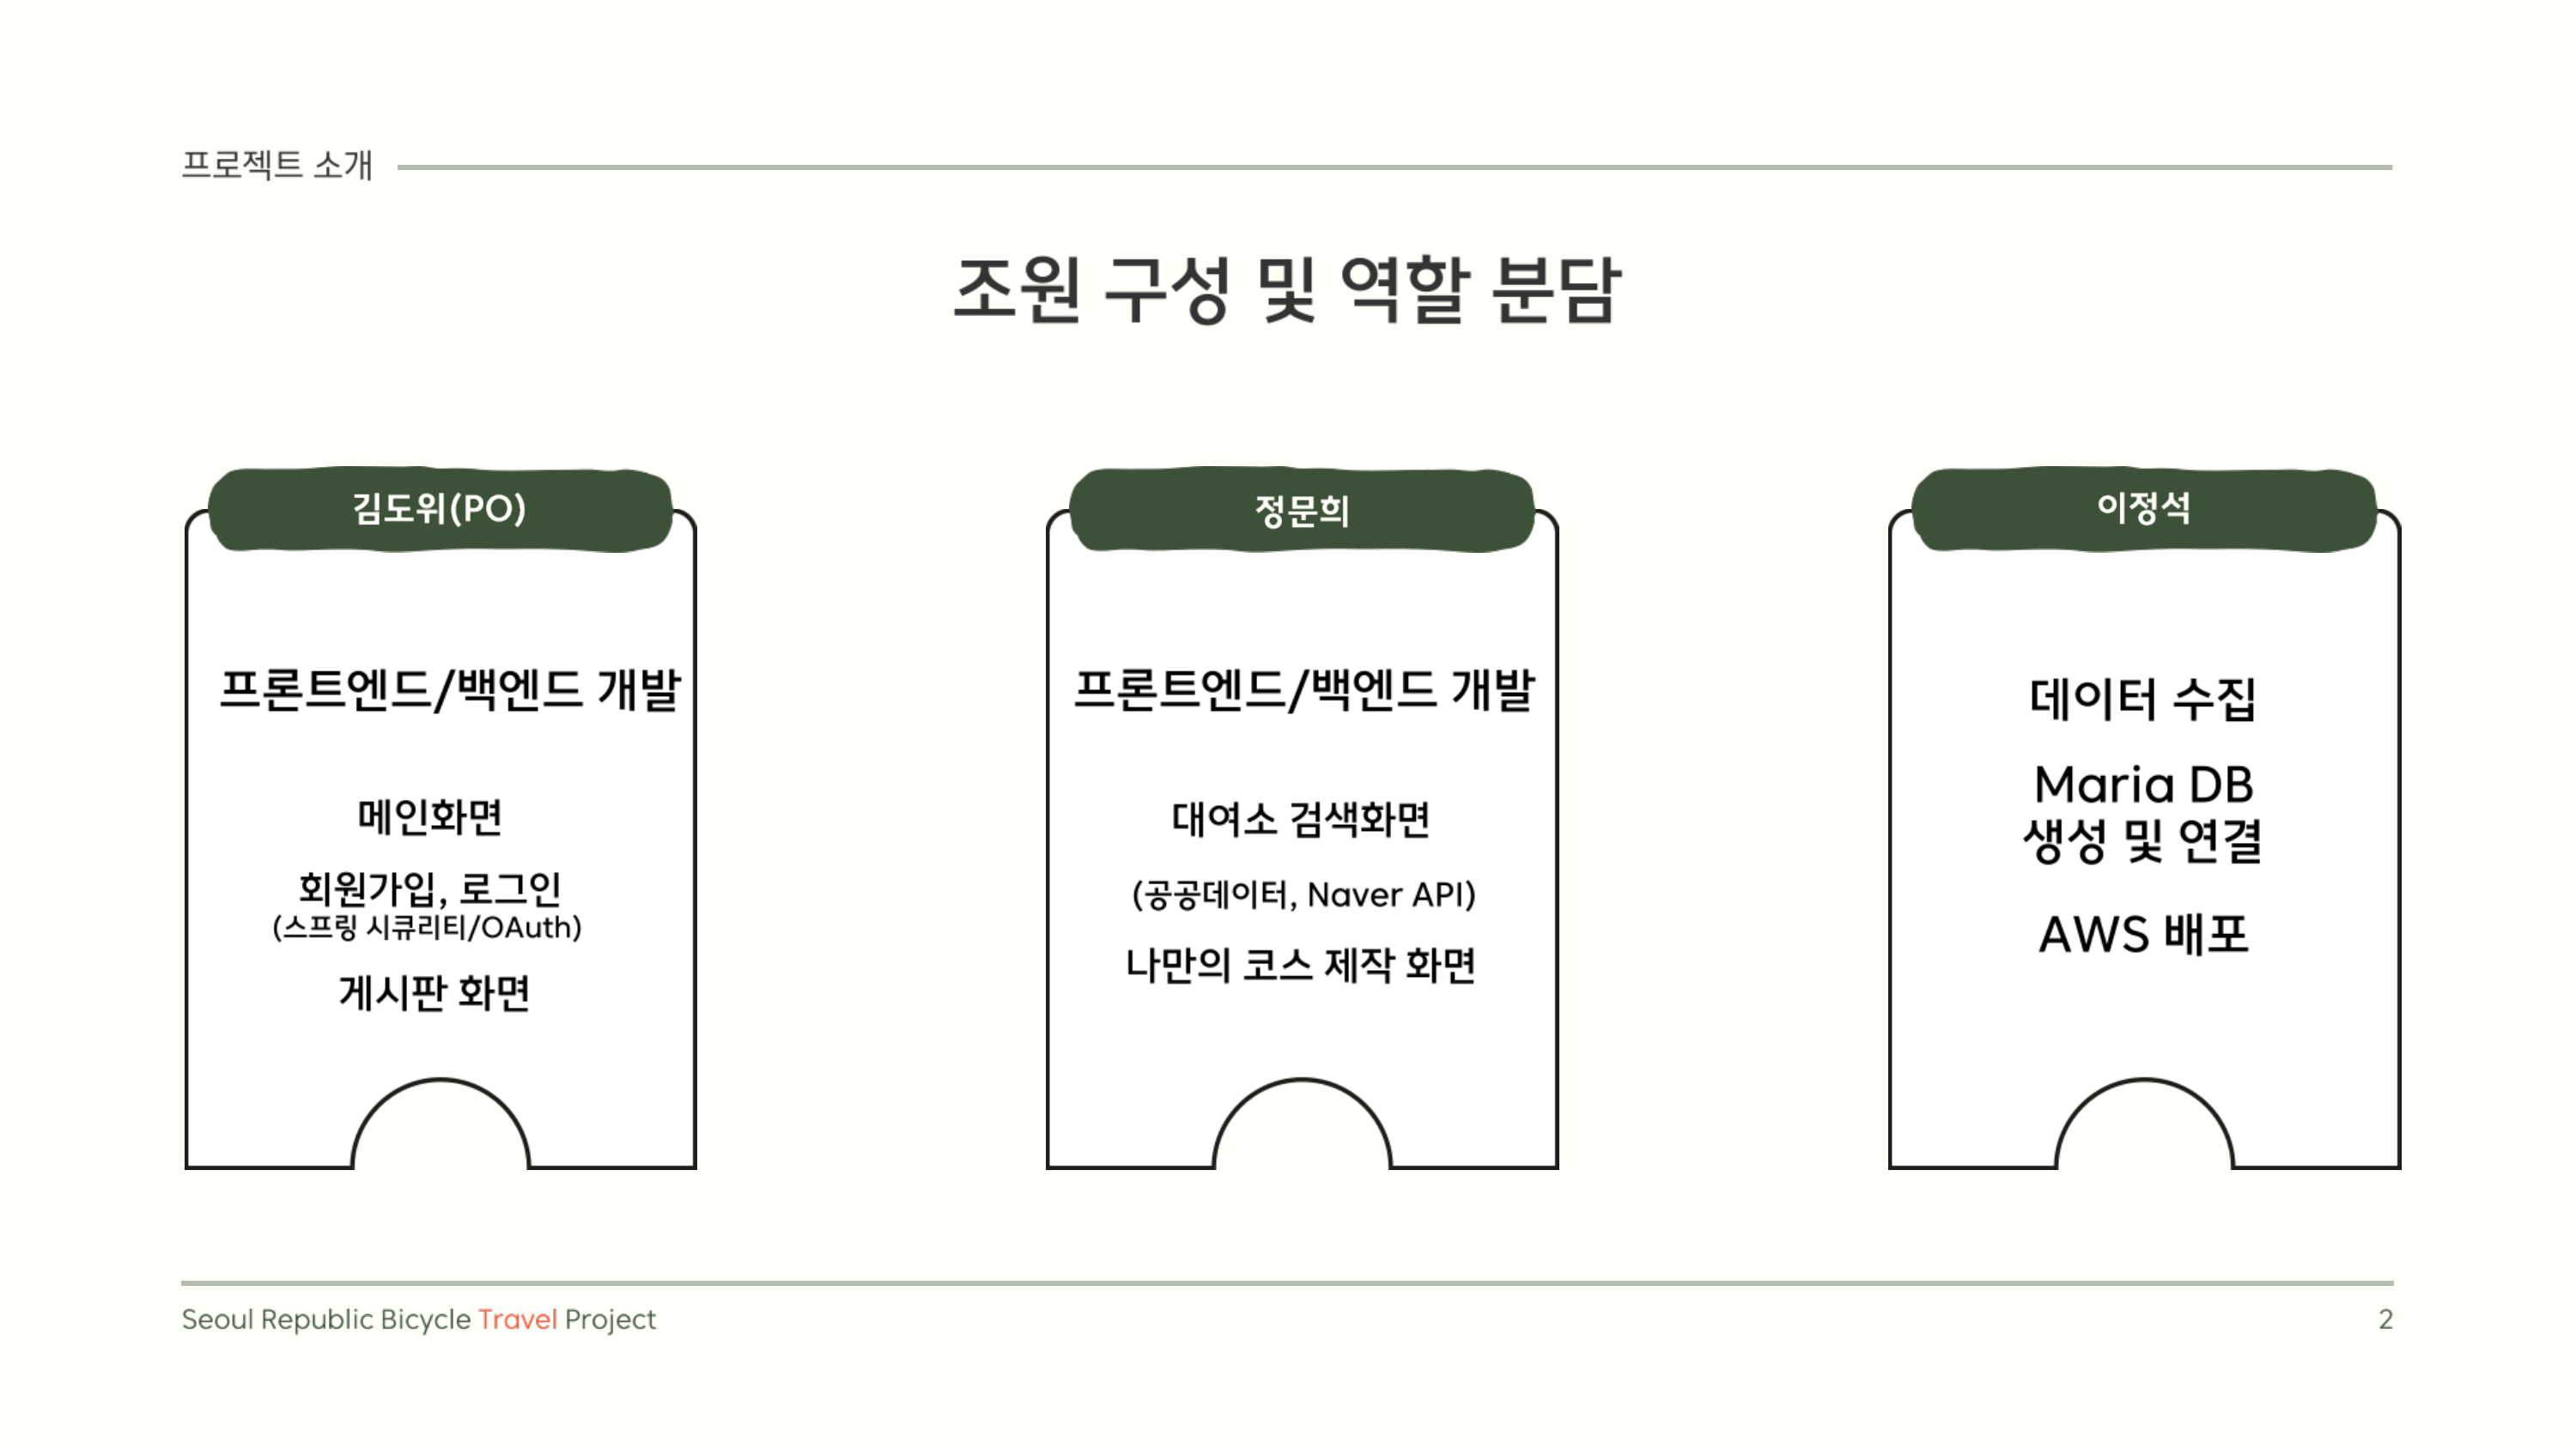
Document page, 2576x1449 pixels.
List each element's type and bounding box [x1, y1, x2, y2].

text_box [1888, 509, 2402, 1171]
picture [200, 654, 703, 737]
text_box [207, 466, 674, 553]
picture [1979, 748, 2281, 887]
picture [1143, 790, 1446, 857]
picture [1097, 865, 1495, 929]
picture [906, 230, 1654, 360]
text_box [181, 1281, 2395, 1286]
picture [178, 1300, 668, 1350]
text_box [1046, 509, 1559, 1171]
picture [176, 139, 390, 205]
picture [1104, 484, 1367, 546]
text_box [398, 165, 2394, 170]
picture [243, 481, 541, 544]
picture [1947, 481, 2206, 542]
picture [2373, 1300, 2405, 1341]
text_box [1911, 466, 2379, 553]
picture [1118, 936, 1497, 1003]
picture [346, 787, 518, 855]
picture [330, 963, 550, 1032]
picture [1979, 898, 2269, 979]
picture [1979, 663, 2277, 744]
picture [1054, 654, 1558, 737]
text_box [1069, 466, 1536, 553]
text_box [184, 509, 698, 1171]
picture [242, 859, 602, 961]
